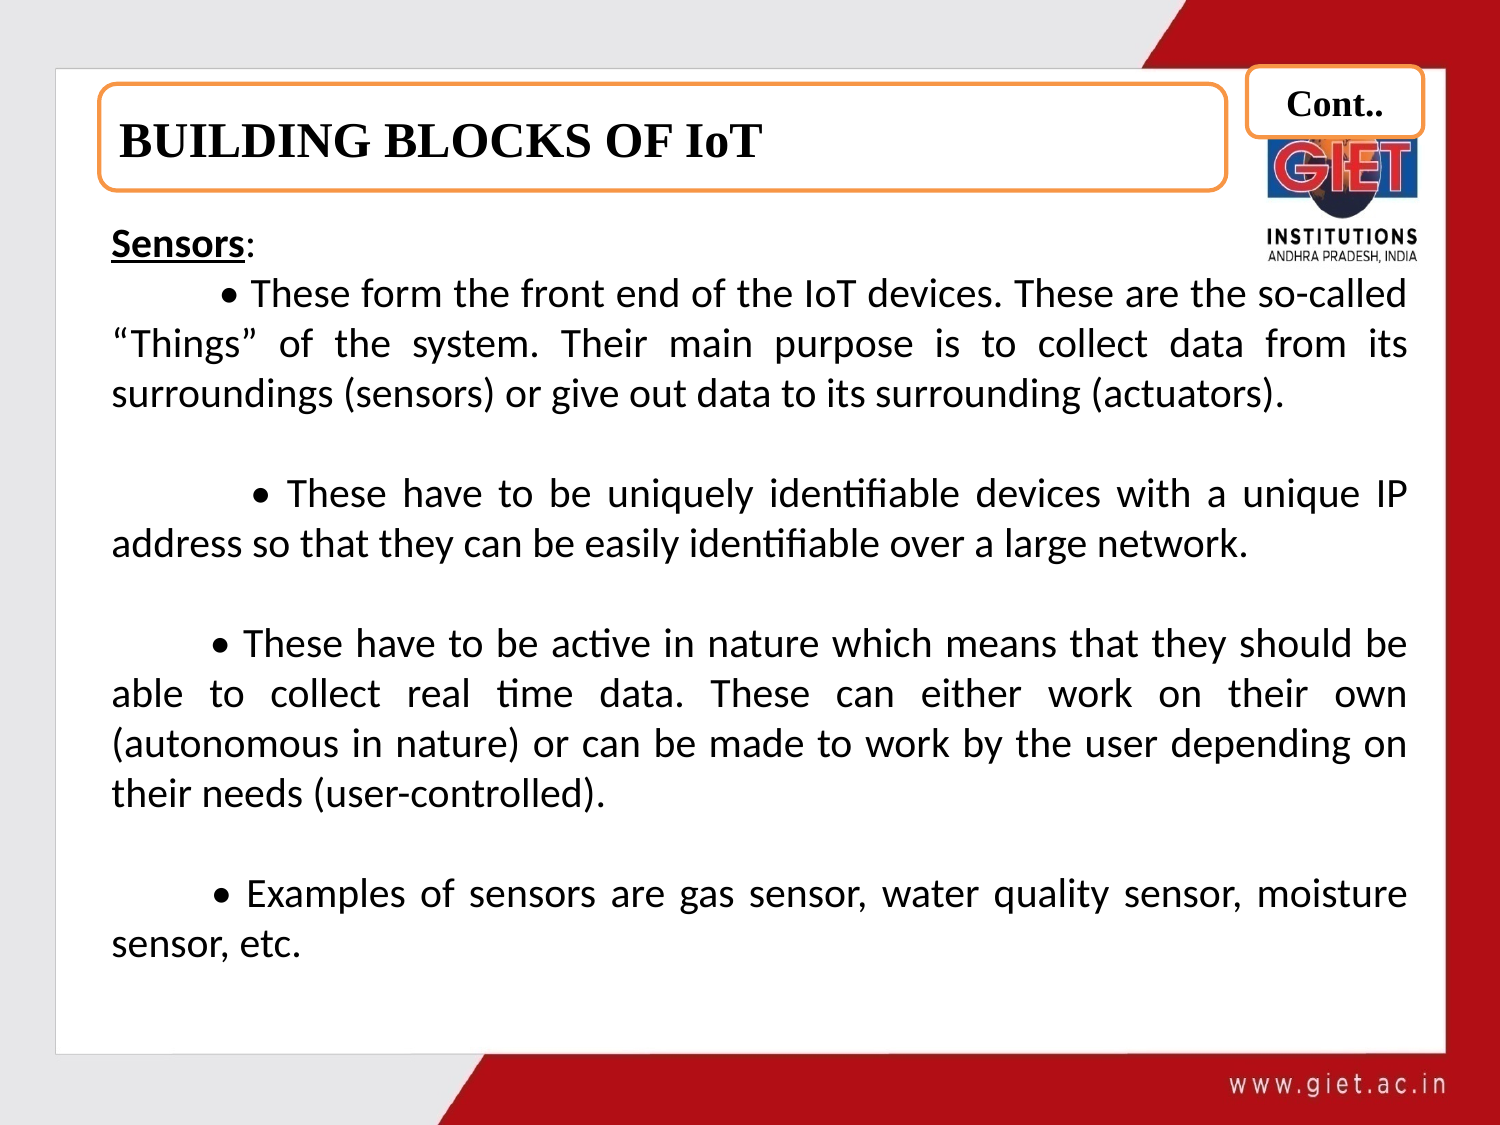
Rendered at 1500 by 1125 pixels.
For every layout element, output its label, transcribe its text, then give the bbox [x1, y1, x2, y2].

text_box Sensors: • These form the front end of the IoT devices. These are the so-called “Things” of the system. Their main purpose is to collect data from its surroundings (sensors) or give out data to its surrounding (actuators). • These have to be uniquely identifiable devices with a unique IP address so that they can be easily identifiable over a large network. • These have to be active in nature which means that they should be able to collect real time data. These can either work on their own (autonomous in nature) or can be made to work by the user depending on their needs (user-controlled). • Examples of sensors are gas sensor, water quality sensor, moisture sensor, etc. [96, 208, 1424, 1024]
picture [0, 0, 1500, 1125]
text_box BUILDING BLOCKS OF IoT [97, 81, 1229, 193]
text_box Cont.. [1244, 64, 1426, 140]
